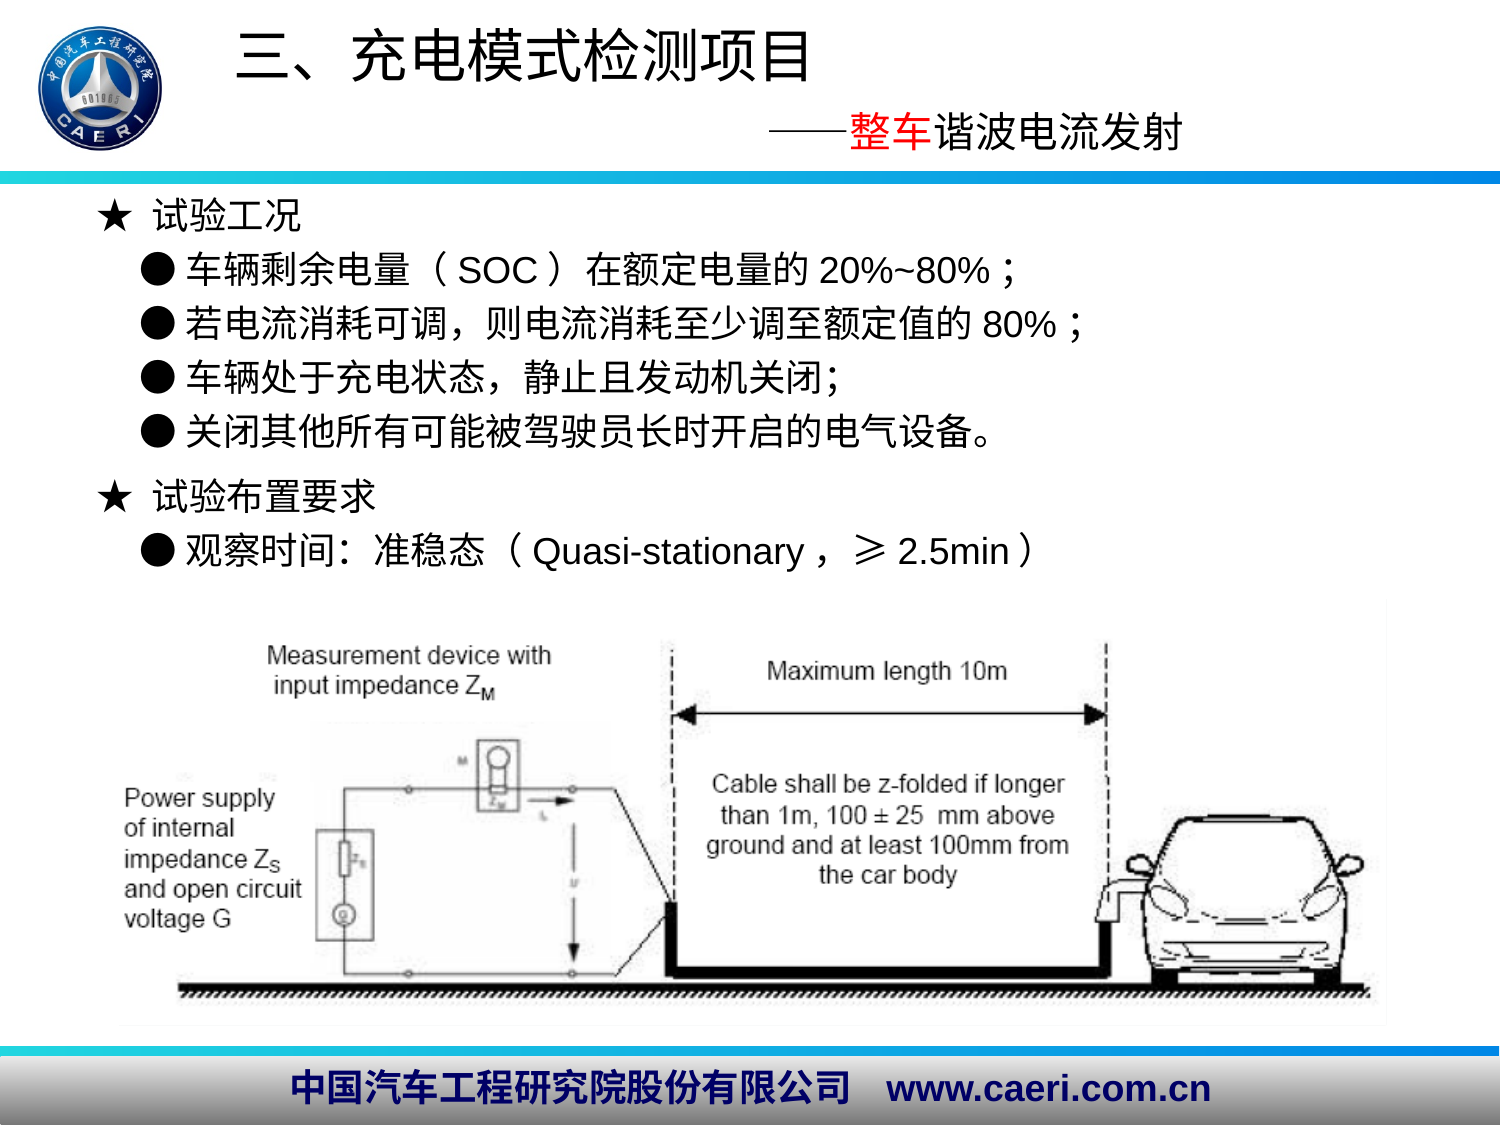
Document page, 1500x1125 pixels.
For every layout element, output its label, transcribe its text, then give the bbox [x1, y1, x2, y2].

title 三、充电模式检测项目 ——整车谐波电流发射 [218, 11, 1425, 164]
text_box ★ 试验工况 ●车辆剩余电量（SOC）在额定电量的20%~80%； ●若电流消耗可调，则电流消耗至少调至额定值的80%； ●车辆处于充电状态，静止且发动机关闭； ●关闭其他所有可能被驾驶员长时开启的电气设备。 [81, 175, 1418, 515]
text_box ★ 试验布置要求 ●观察时间：准稳态（Quasi-stationary，≥2.5min） [81, 456, 1371, 580]
picture [116, 597, 1387, 1025]
picture [35, 23, 164, 153]
